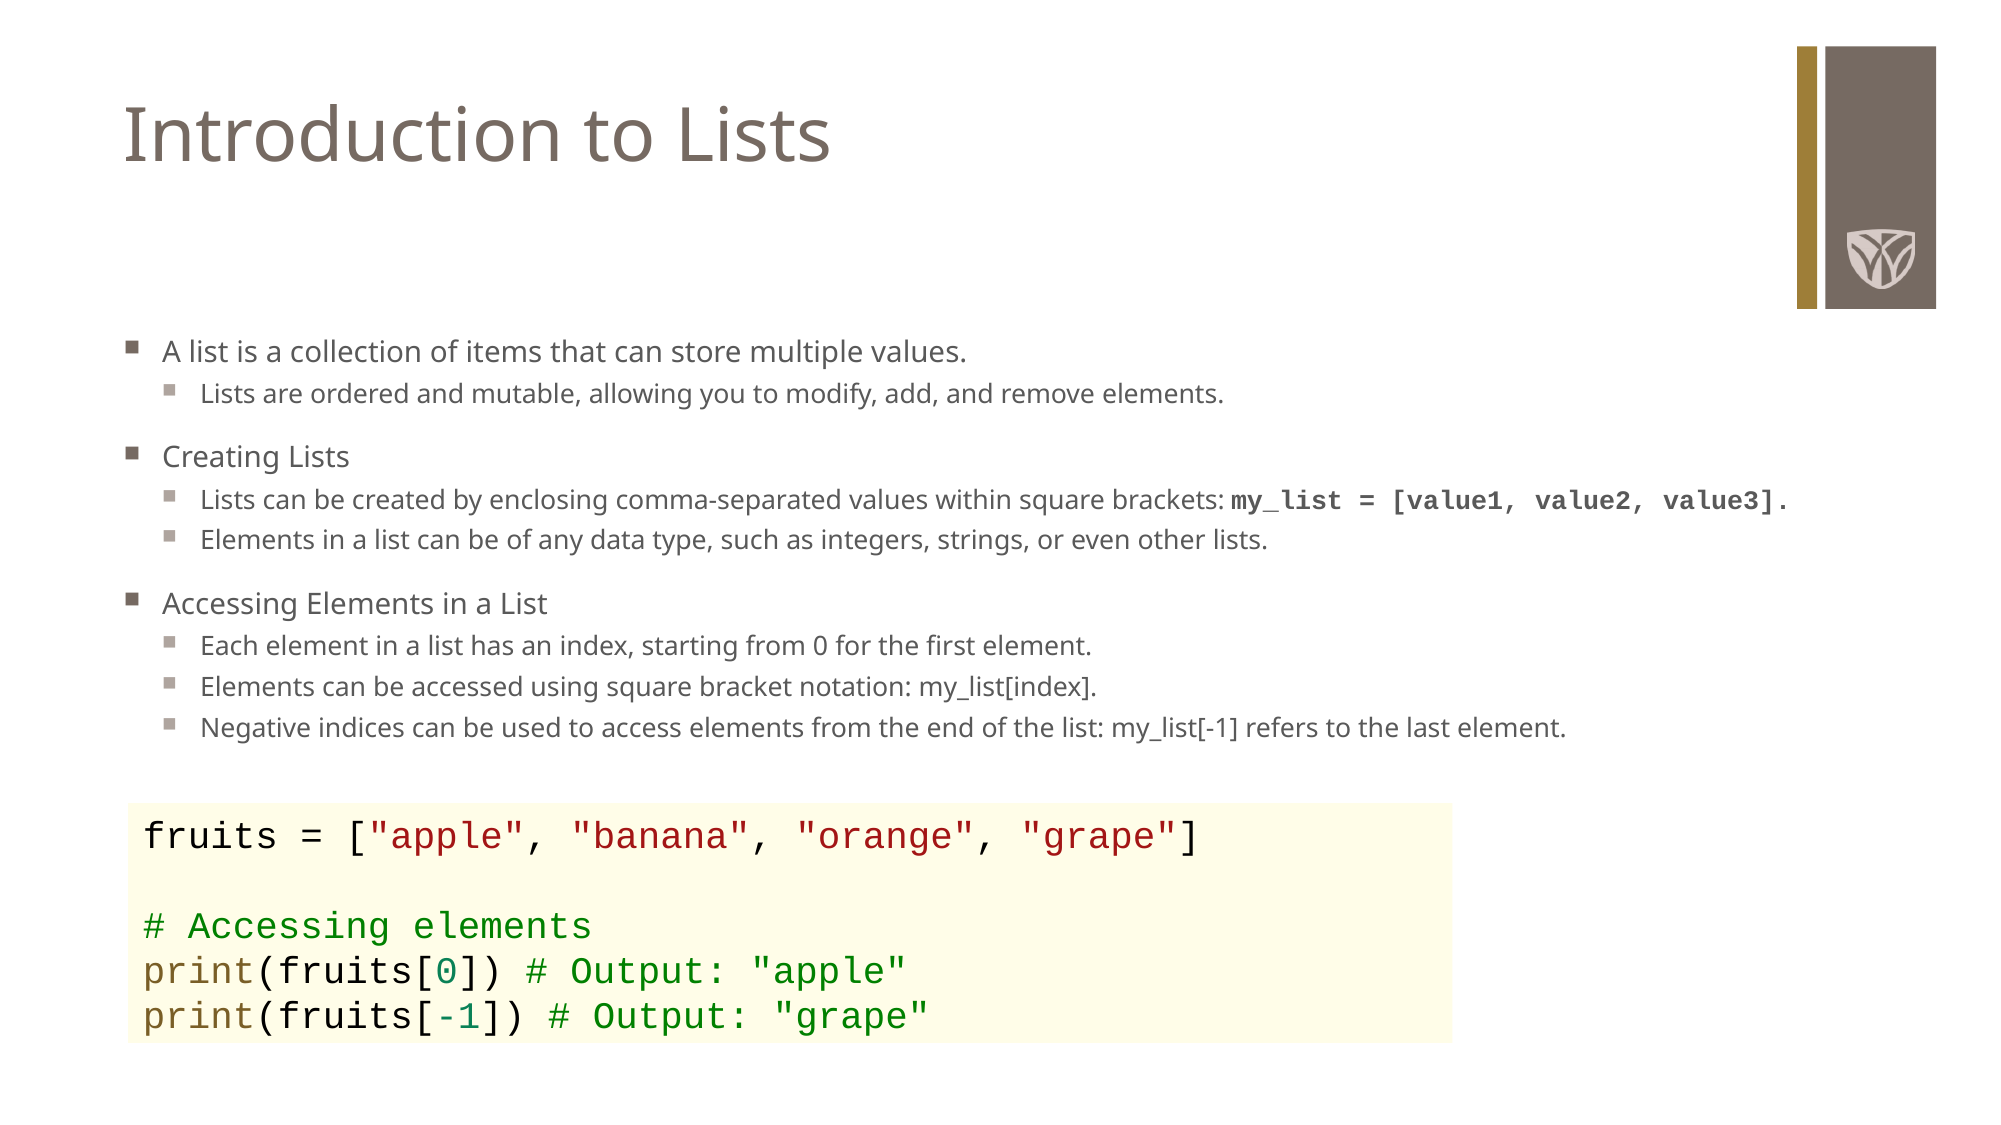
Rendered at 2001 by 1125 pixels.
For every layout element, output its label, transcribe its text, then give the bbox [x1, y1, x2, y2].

list A list is a collection of items that can store multiple values. Lists are ordered and mutable, allowing you to modify, add, and remove elements. Creating Lists Lists can be created by enclosing comma-separated values within square brackets: my_list = [value1, value2, value3]. Elements in a list can be of any data type, such as integers, strings, or even other lists. Accessing Elements in a List Each element in a list has an index, starting from 0 for the first element. Elements can be accessed using square bracket notation: my_list[index]. Negative indices can be used to access elements from the end of the list: my_list[-1] refers to the last element. [109, 324, 1834, 769]
title Introduction to Lists [109, 79, 1762, 263]
text_box fruits = ["apple", "banana", "orange", "grape"] # Accessing elements print(fruits[0]) # Output: "apple" print(fruits[-1]) # Output: "grape" [128, 803, 1453, 1043]
